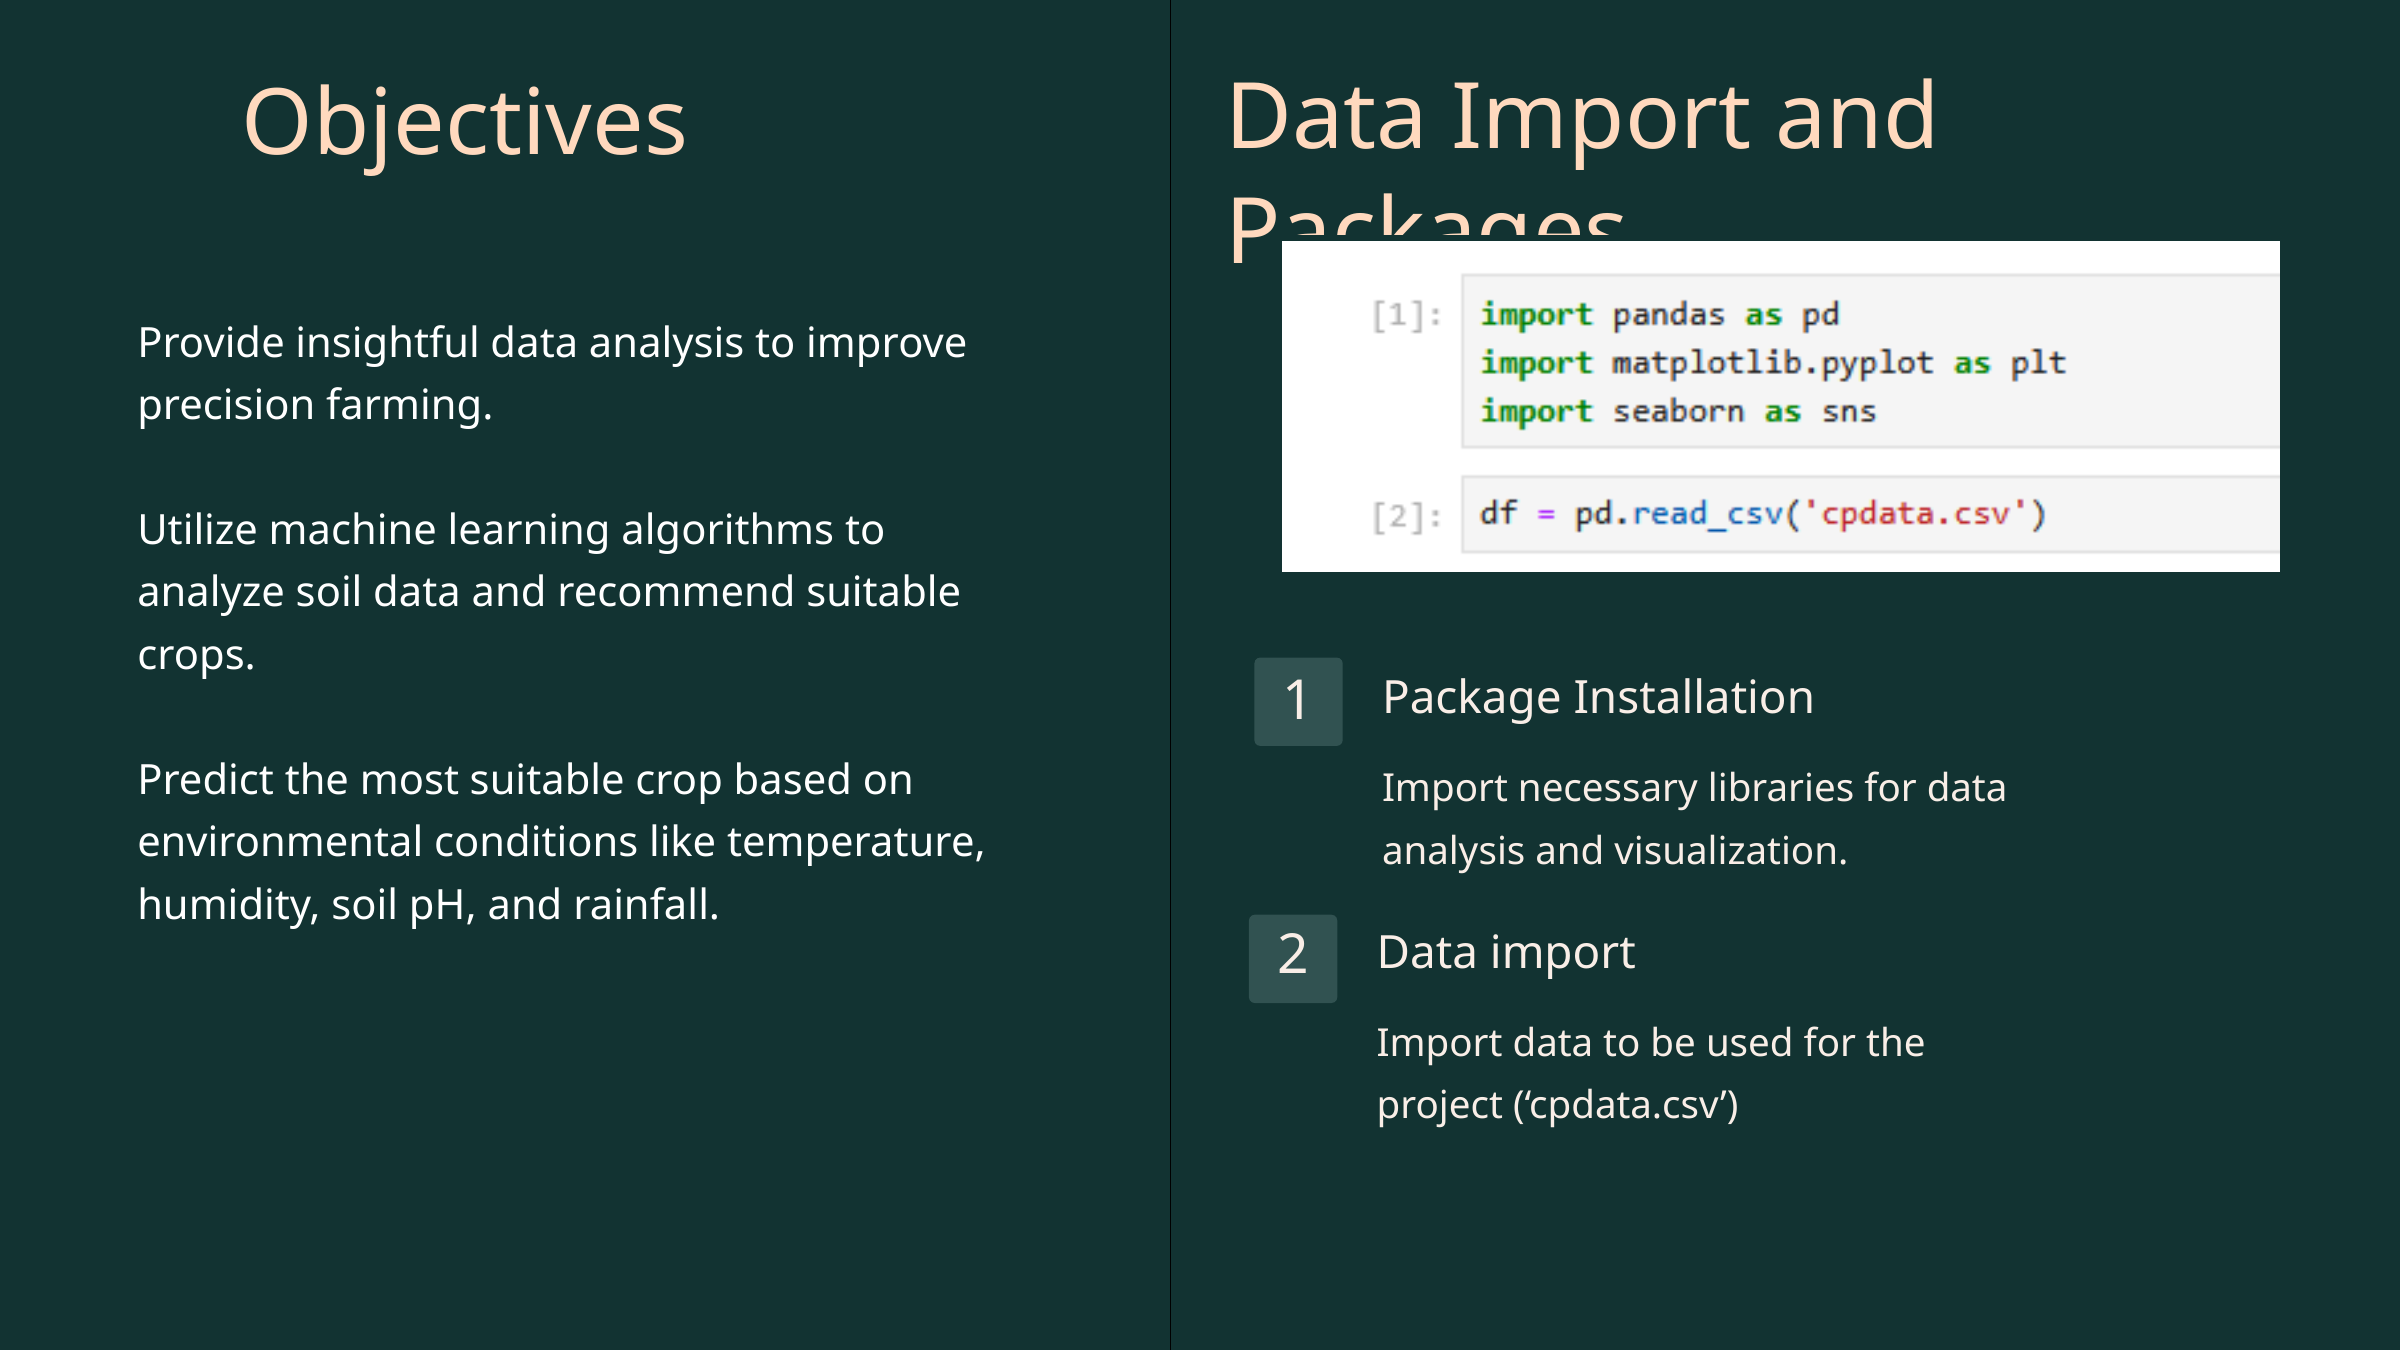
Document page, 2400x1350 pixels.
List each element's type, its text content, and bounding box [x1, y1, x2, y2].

text_box Data import [1376, 920, 1839, 978]
text_box Data Import and Packages [1225, 52, 2337, 196]
text_box [1254, 657, 1343, 746]
text_box Import necessary libraries for data analysis and visualization. [1382, 746, 2058, 936]
text_box 1 [1270, 675, 1327, 745]
text_box 2 [1265, 929, 1321, 999]
text_box [1248, 914, 1338, 1004]
text_box Objectives [241, 58, 726, 174]
text_box Import data to be used for the project (‘cpdata.csv’) [1376, 1001, 2052, 1190]
text_box Provide insightful data analysis to improve precision farming. Utilize machine learning algorithms to analyze soil data and recommend suitable crops. Predict the most suitable crop based on environmental conditions like temperature, humidity, soil pH, and rainfall. [137, 302, 997, 1053]
picture [1282, 241, 2281, 573]
text_box Package Installation [1382, 665, 1844, 724]
